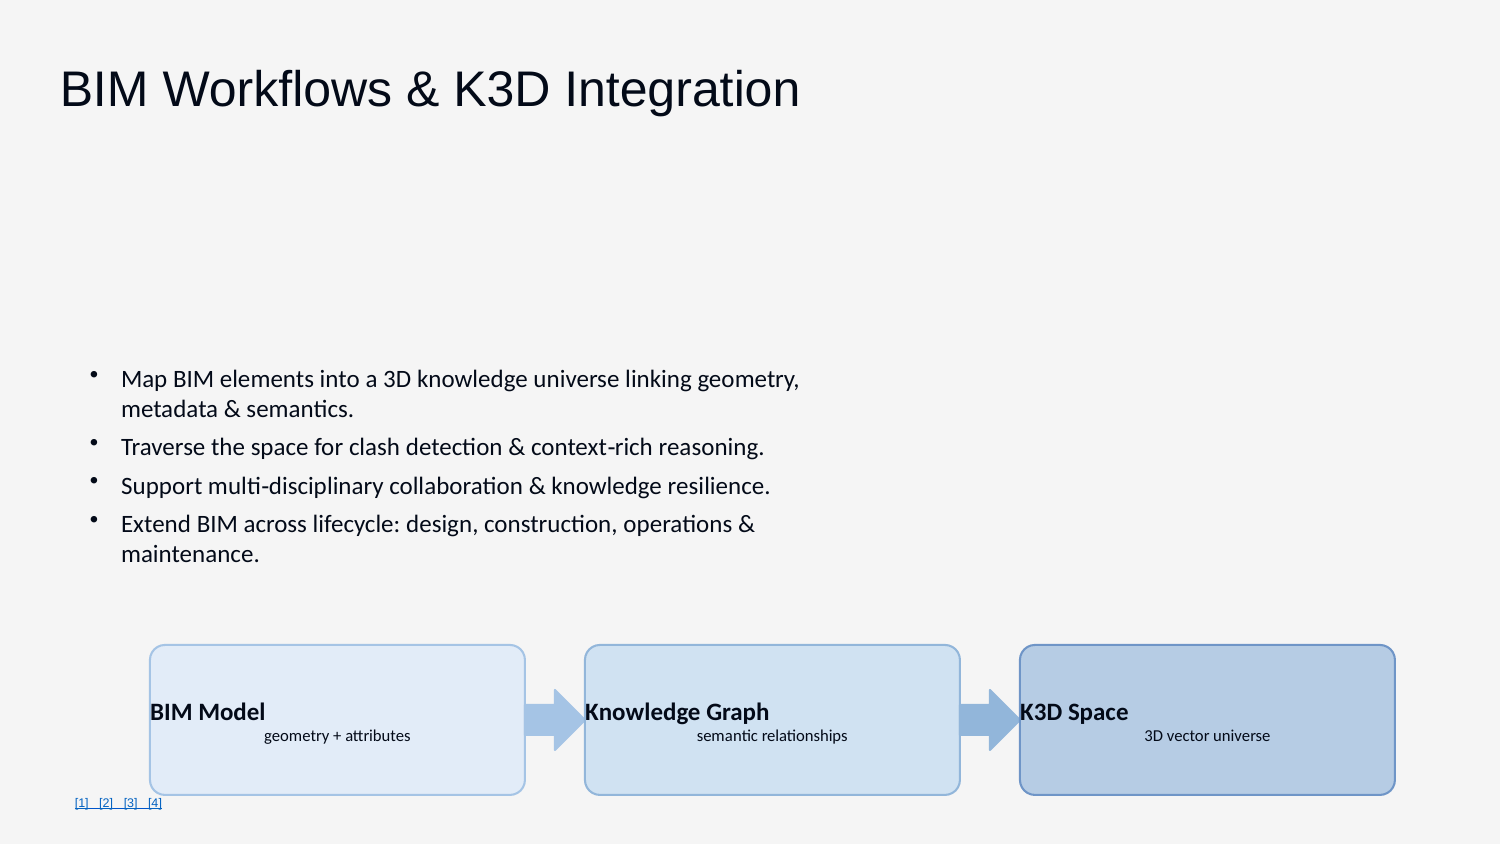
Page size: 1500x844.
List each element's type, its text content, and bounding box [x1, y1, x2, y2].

text_box BIM Workflows & K3D Integration [44, 45, 1455, 128]
text_box K3D Space 3D vector universe [1019, 644, 1395, 783]
text_box [959, 689, 1019, 750]
text_box BIM Model geometry + attributes [149, 644, 525, 783]
text_box [524, 689, 584, 750]
text_box [1] [2] [3] [4] [59, 783, 1440, 822]
text_box Knowledge Graph semantic relationships [584, 644, 960, 783]
text_box Map BIM elements into a 3D knowledge universe linking geometry, metadata & semantics. Traverse the space for clash detection & context‑rich reasoning. Support multi‑disciplinary collaboration & knowledge resilience. Extend BIM across lifecycle: design, construction, operations & maintenance. [74, 239, 825, 690]
